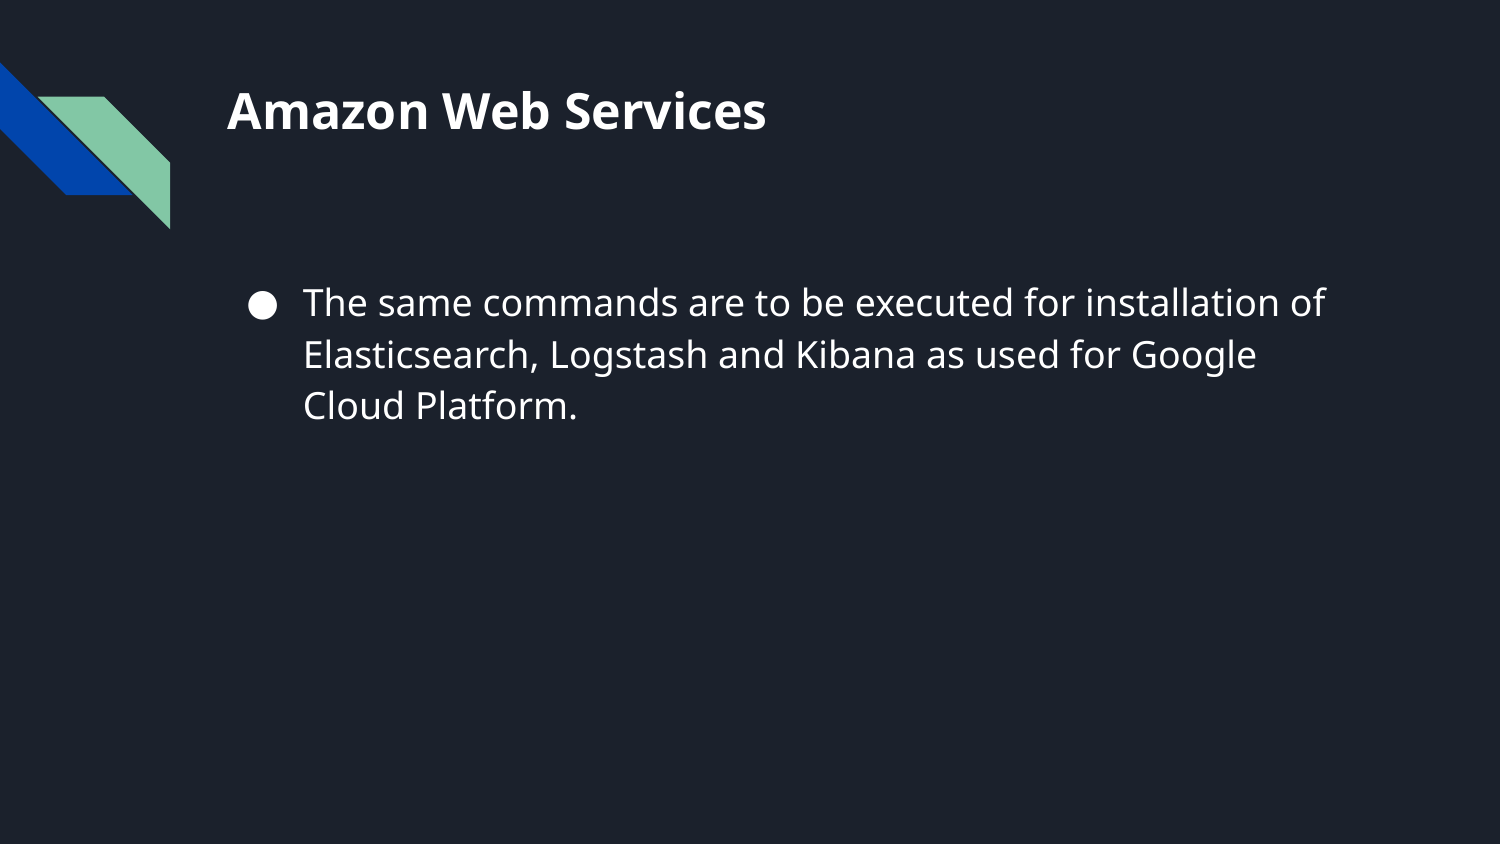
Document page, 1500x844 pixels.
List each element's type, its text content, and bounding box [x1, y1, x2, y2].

list The same commands are to be executed for installation of Elasticsearch, Logstash and Kibana as used for Google Cloud Platform. [212, 257, 1368, 735]
title Amazon Web Services [212, 64, 1368, 215]
